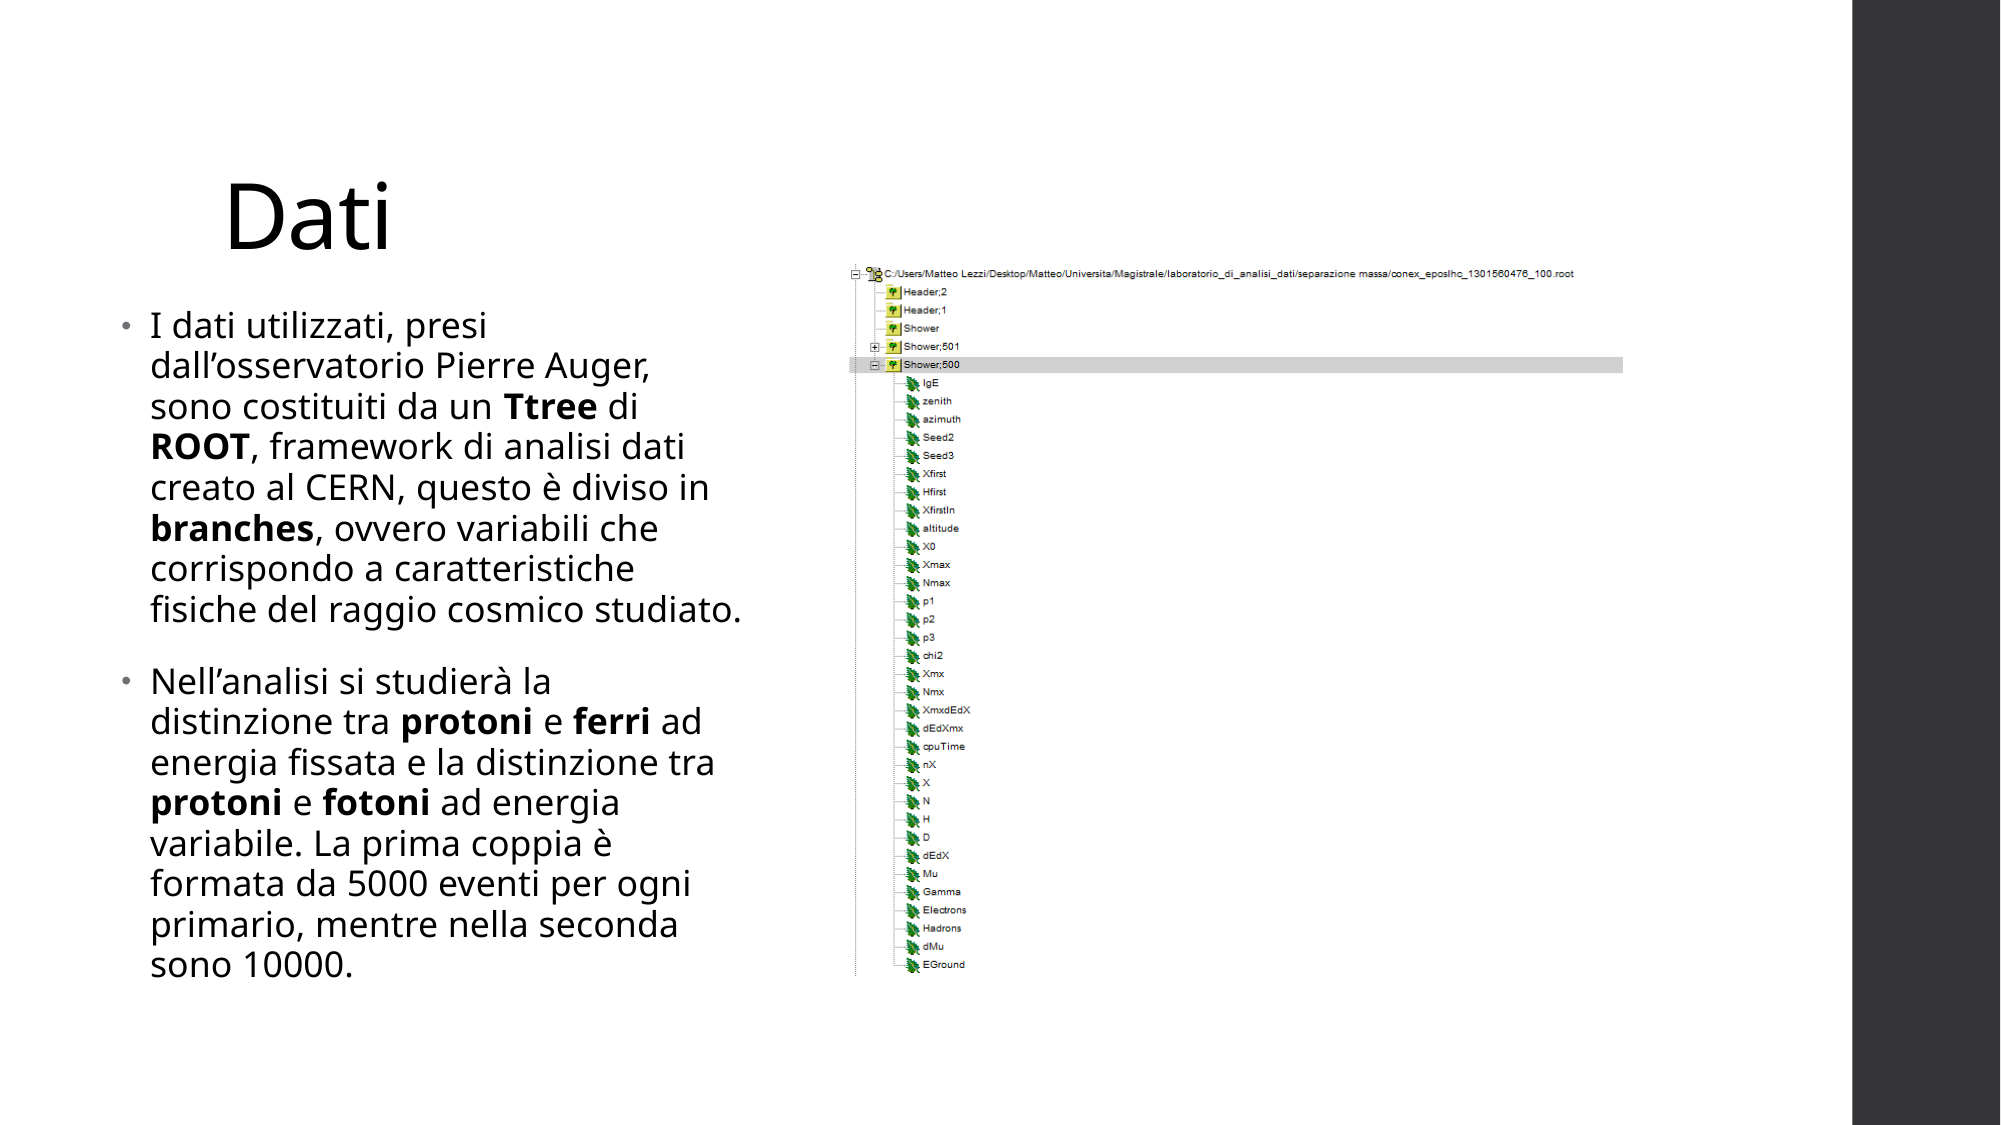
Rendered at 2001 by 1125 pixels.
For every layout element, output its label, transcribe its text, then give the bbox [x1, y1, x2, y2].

list I dati utilizzati, presi dall’osservatorio Pierre Auger, sono costituiti da un Ttree di ROOT, framework di analisi dati creato al CERN, questo è diviso in branches, ovvero variabili che corrispondo a caratteristiche fisiche del raggio cosmico studiato. Nell’analisi si studierà la distinzione tra protoni e ferri ad energia fissata e la distinzione tra protoni e fotoni ad energia variabile. La prima coppia è formata da 5000 eventi per ogni primario, mentre nella seconda sono 10000. [106, 298, 760, 1013]
picture [849, 262, 1632, 978]
title Dati [206, 60, 1797, 278]
